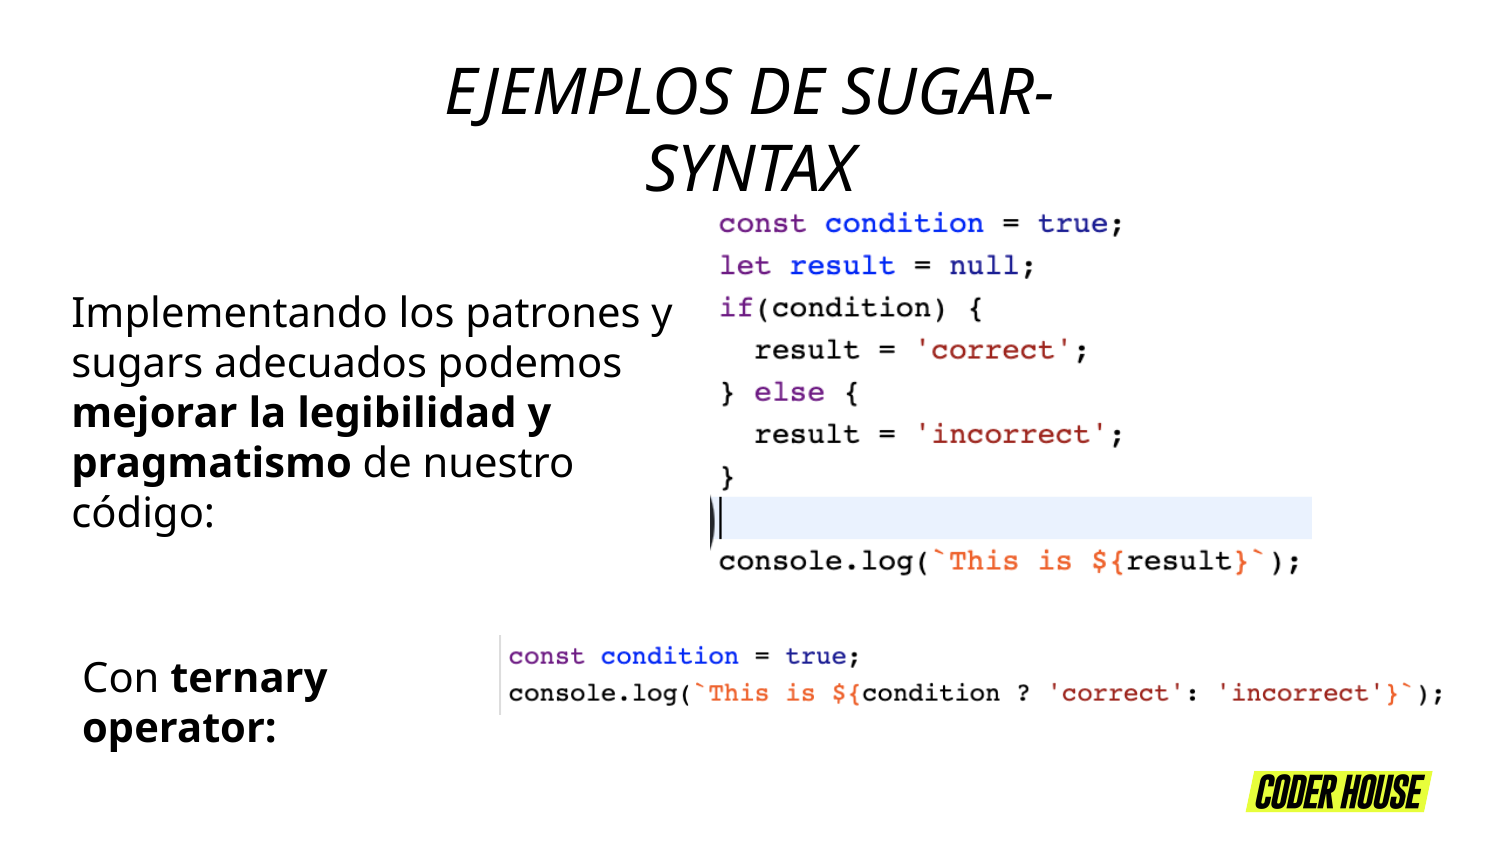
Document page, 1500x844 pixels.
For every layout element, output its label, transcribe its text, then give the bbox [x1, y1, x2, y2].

picture [499, 635, 1452, 715]
text_box EJEMPLOS DE SUGAR-SYNTAX [358, 46, 1142, 209]
picture [710, 211, 1312, 586]
text_box Implementando los patrones y sugars adecuados podemos mejorar la legibilidad y pragmatismo de nuestro código: [56, 270, 705, 574]
picture [1241, 764, 1437, 819]
text_box Con ternary operator: [67, 635, 497, 715]
